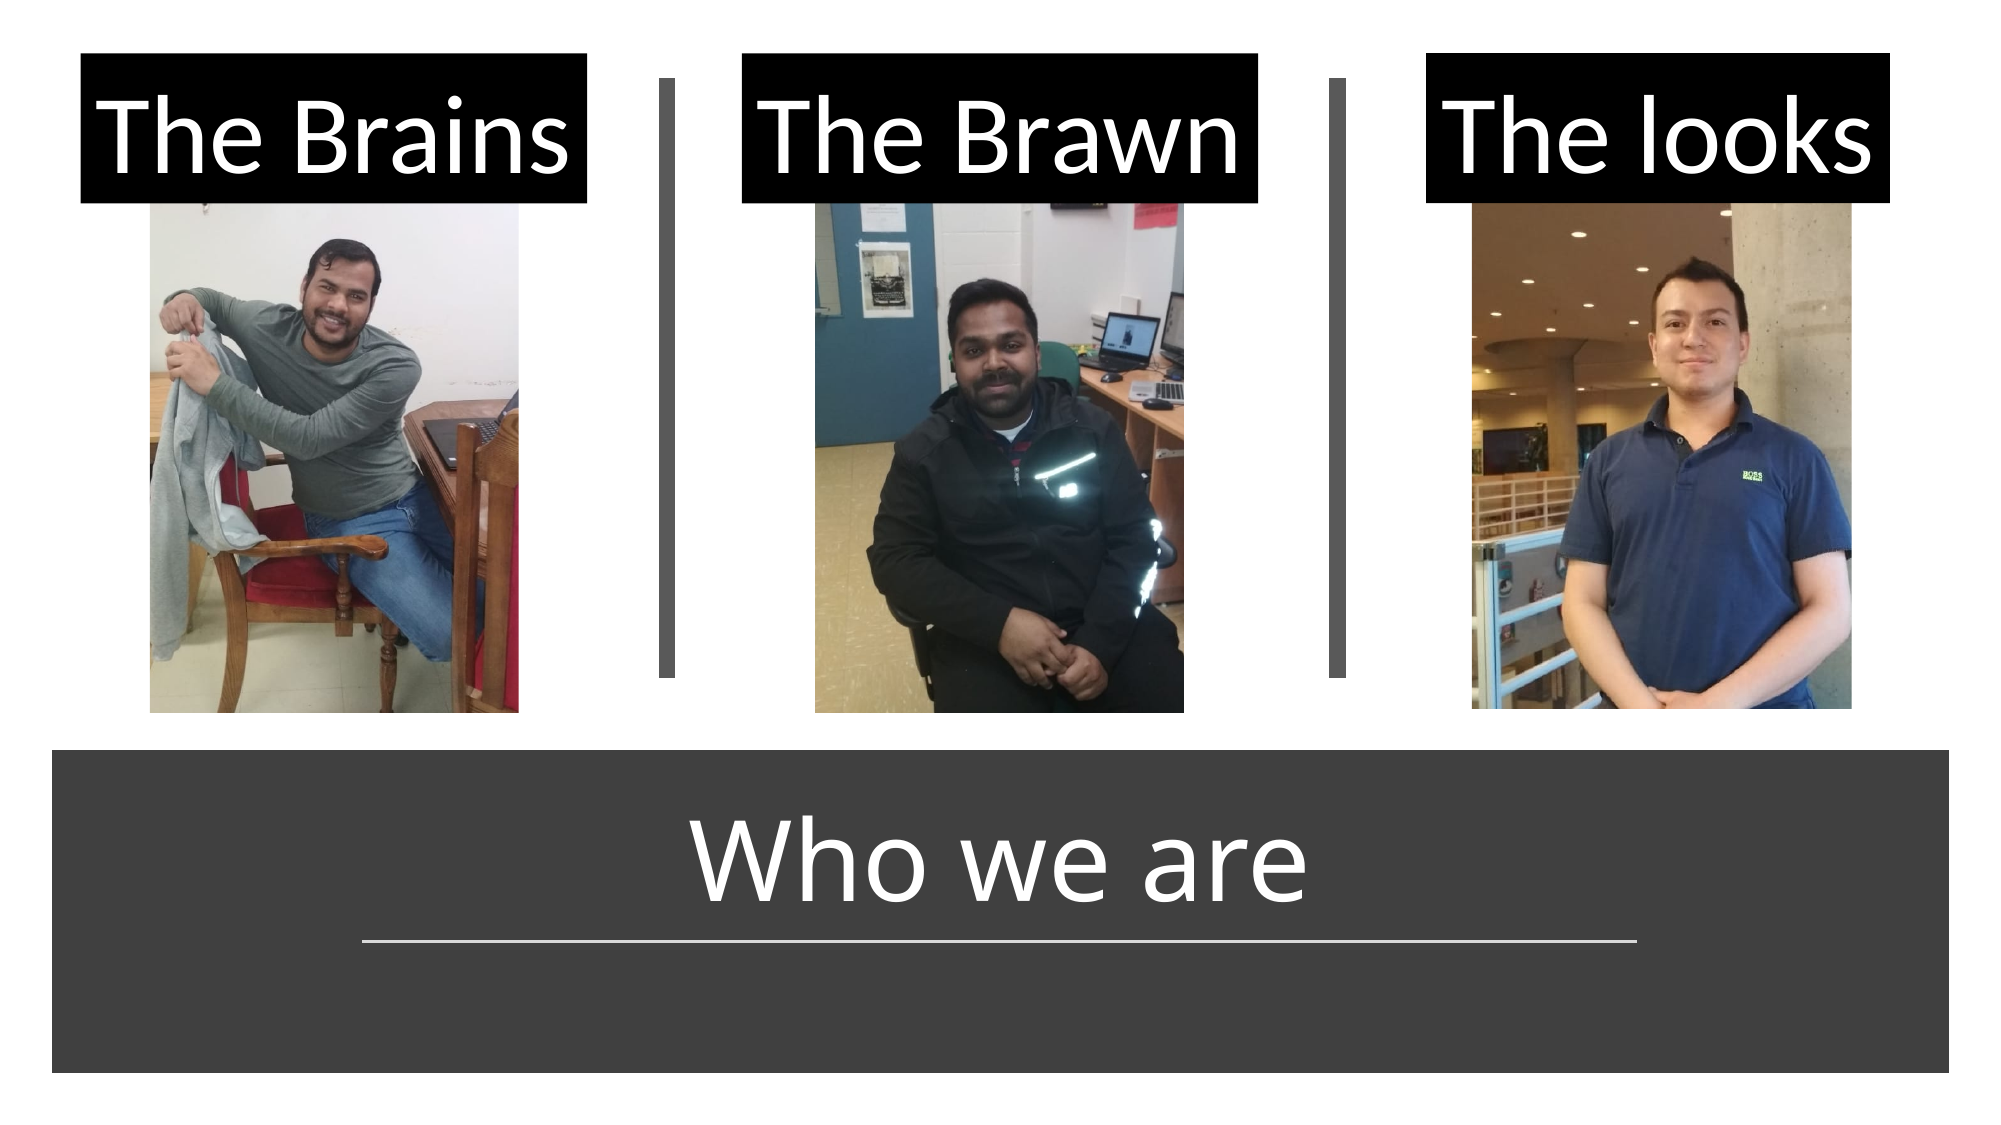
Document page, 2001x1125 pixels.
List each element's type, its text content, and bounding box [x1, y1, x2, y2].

text_box The Brawn [741, 53, 1259, 204]
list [149, 98, 519, 713]
text_box The Brains [80, 53, 588, 204]
text_box The looks [1426, 53, 1890, 204]
picture [814, 134, 1184, 713]
picture [1471, 78, 1852, 709]
title Who we are [86, 780, 1914, 933]
text_box [61, 759, 1939, 1064]
